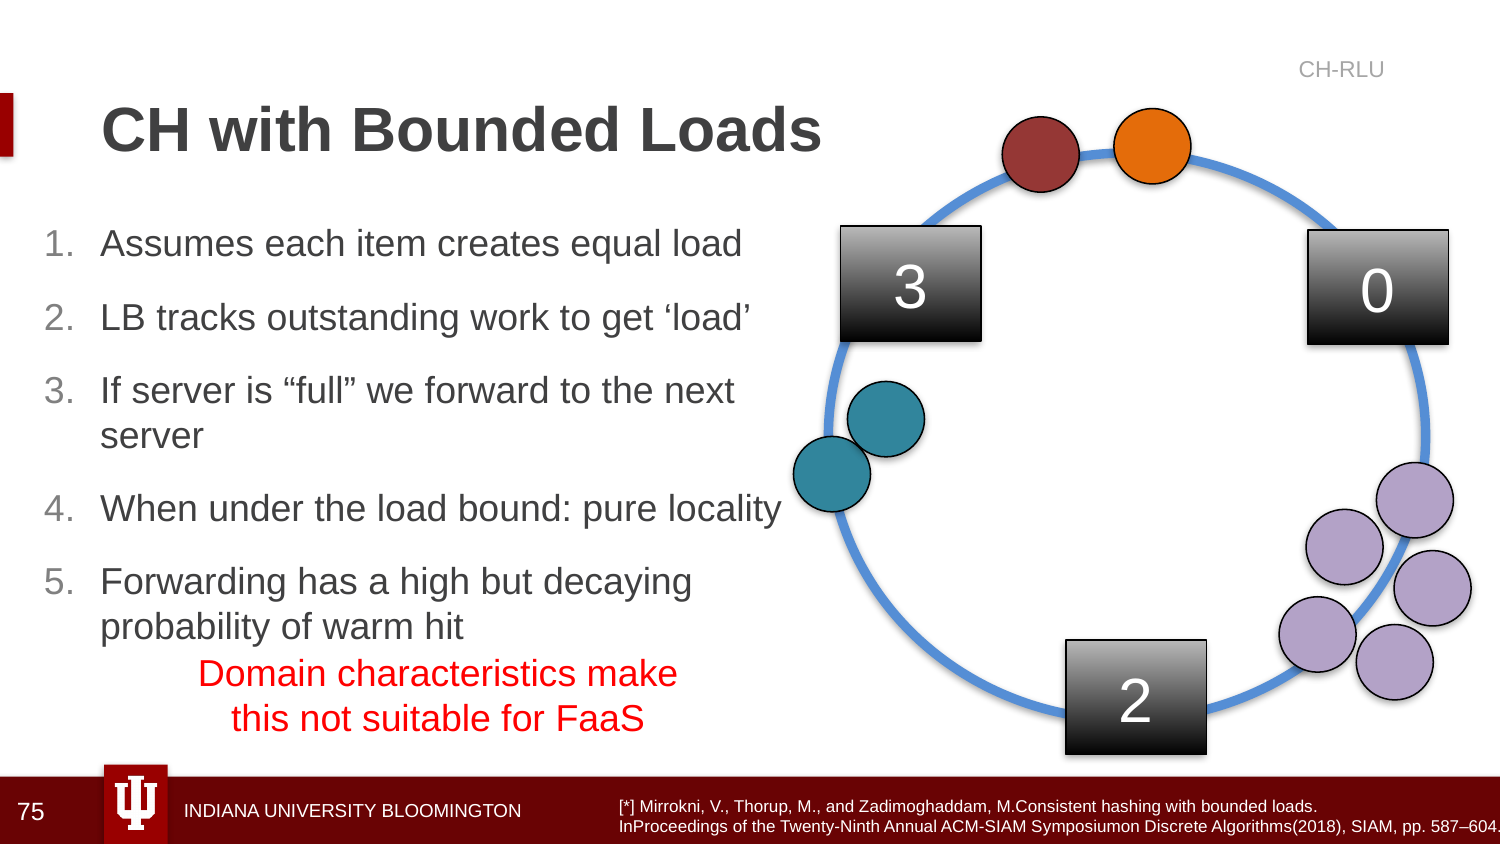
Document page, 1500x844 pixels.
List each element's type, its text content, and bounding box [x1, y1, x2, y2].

text_box [*] Mirrokni, V., Thorup, M., and Zadimoghaddam, M.Consistent hashing with bounded loads. InProceedings of the Twenty-Ninth Annual ACM-SIAM Symposiumon Discrete Algorithms(2018), SIAM, pp. 587–604. [604, 787, 1500, 844]
text_box [792, 435, 872, 513]
text_box [827, 152, 1427, 714]
title CH with Bounded Loads [86, 69, 1400, 184]
text_box [1001, 116, 1081, 193]
text_box [1113, 107, 1192, 185]
text_box 3 [840, 225, 982, 342]
list Assumes each item creates equal load LB tracks outstanding work to get ‘load’ If server is “full” we forward to the next server When under the load bound: pure locality Forwarding has a high but decaying probability of warm hit [28, 211, 848, 729]
text_box [1305, 508, 1384, 586]
slide_number 75 [1, 787, 89, 833]
list CH-RLU [792, 46, 1400, 89]
text_box Domain characteristics make this not suitable for FaaS [175, 642, 701, 747]
text_box 2 [1065, 639, 1207, 755]
text_box [1393, 549, 1472, 627]
text_box 0 [1307, 229, 1449, 345]
text_box [846, 380, 926, 458]
text_box [1375, 461, 1455, 539]
text_box [1278, 595, 1357, 673]
text_box [1355, 623, 1435, 701]
